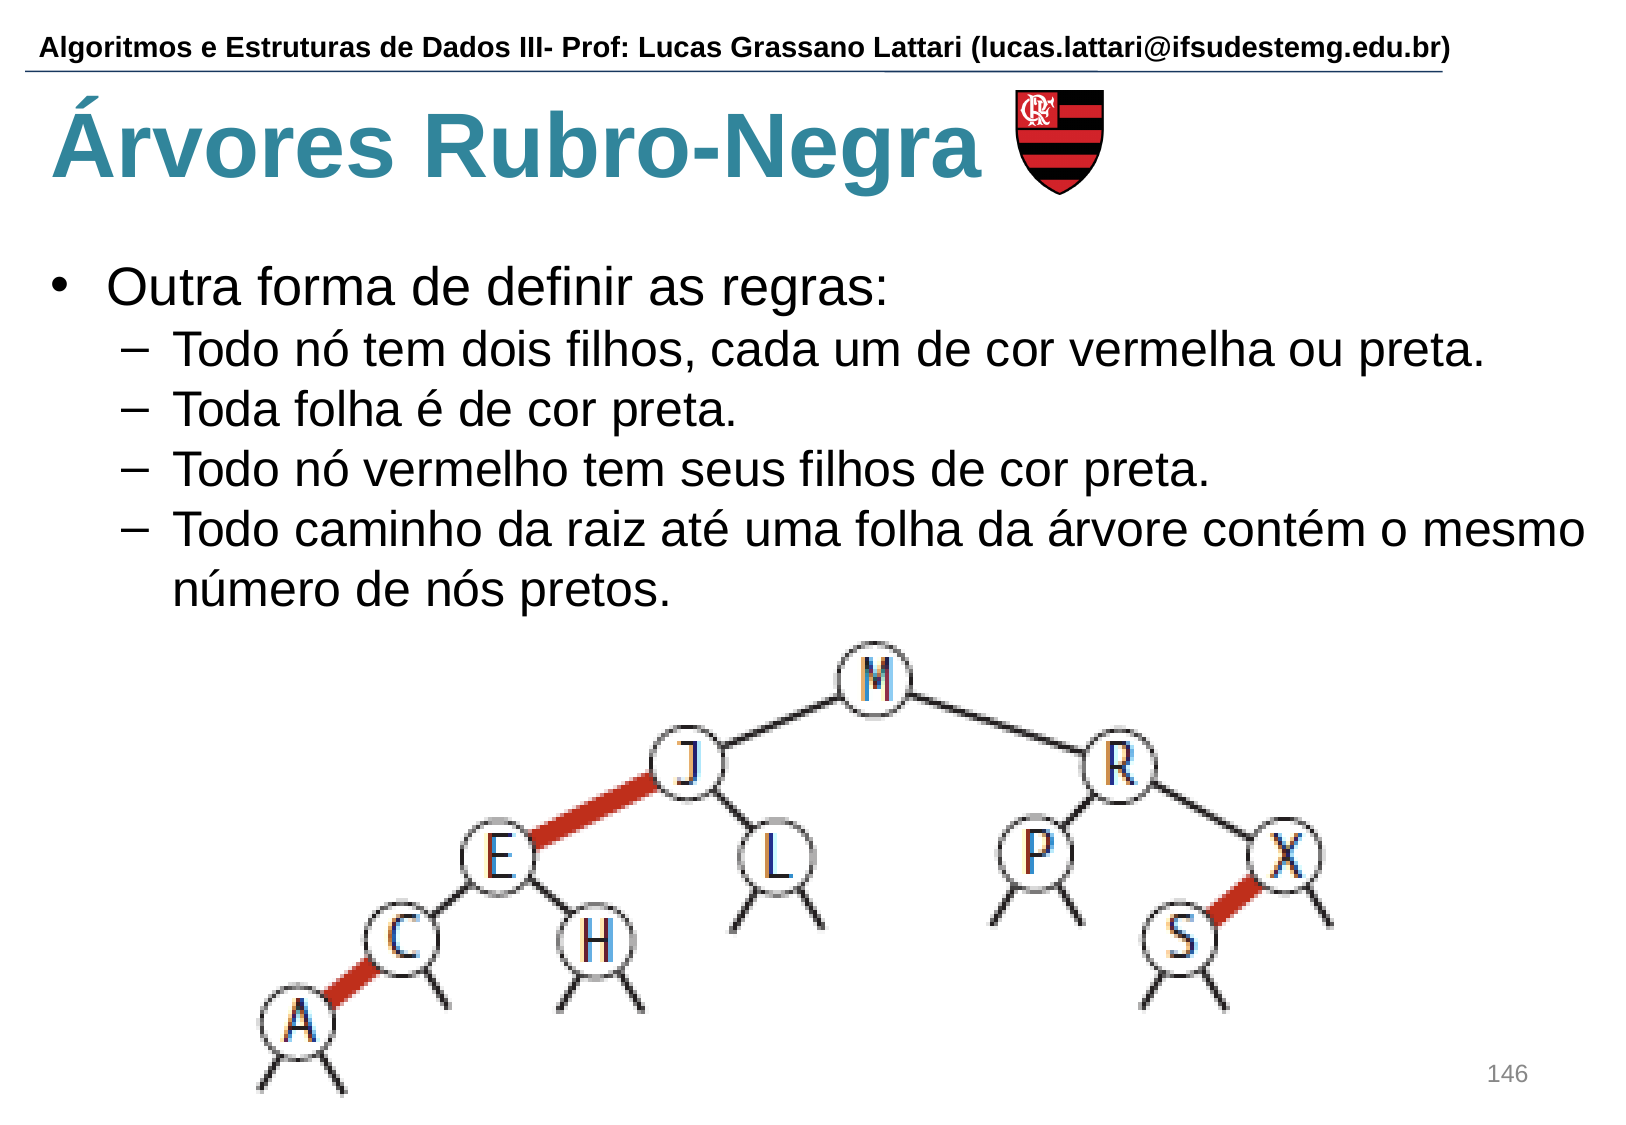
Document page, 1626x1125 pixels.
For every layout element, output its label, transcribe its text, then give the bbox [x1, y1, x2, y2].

slide_number ‹#› [1359, 1078, 1544, 1103]
picture [240, 637, 1355, 1103]
text_box Outra forma de definir as regras: Todo nó tem dois filhos, cada um de cor vermelha ou preta. Toda folha é de cor preta. Todo nó vermelho tem seus filhos de cor preta. Todo caminho da raiz até uma folha da árvore contém o mesmo número de nós pretos. [35, 243, 1612, 1078]
picture [1006, 90, 1112, 195]
title Árvores Rubro-Negra [35, 78, 1544, 183]
